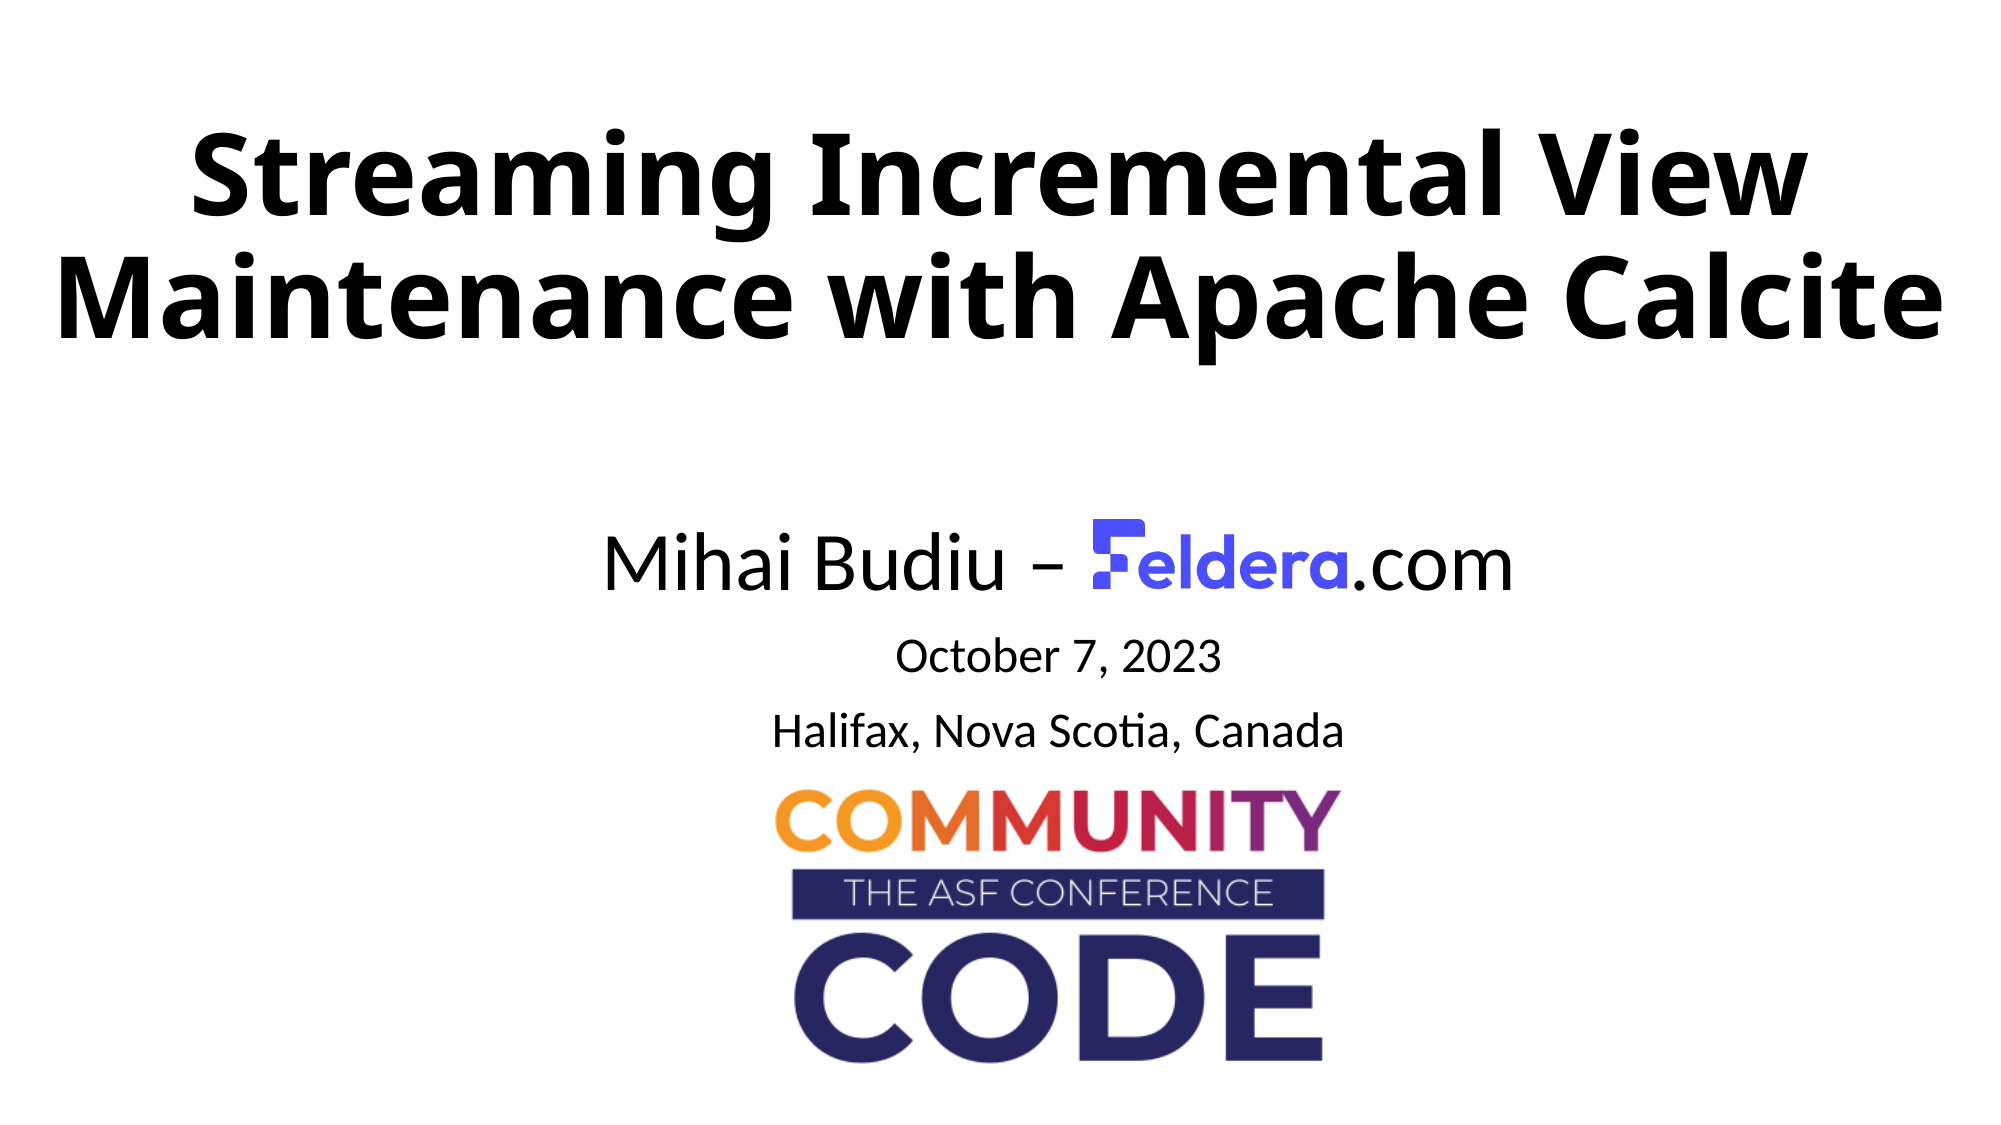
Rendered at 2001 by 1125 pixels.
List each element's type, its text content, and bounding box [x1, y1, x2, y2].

picture [749, 764, 1368, 1094]
subtitle Mihai Budiu – .com October 7, 2023 Halifax, Nova Scotia, Canada [308, 510, 1809, 1086]
picture [1093, 519, 1347, 589]
title Streaming Incremental View Maintenance with Apache Calcite [33, 18, 1967, 371]
